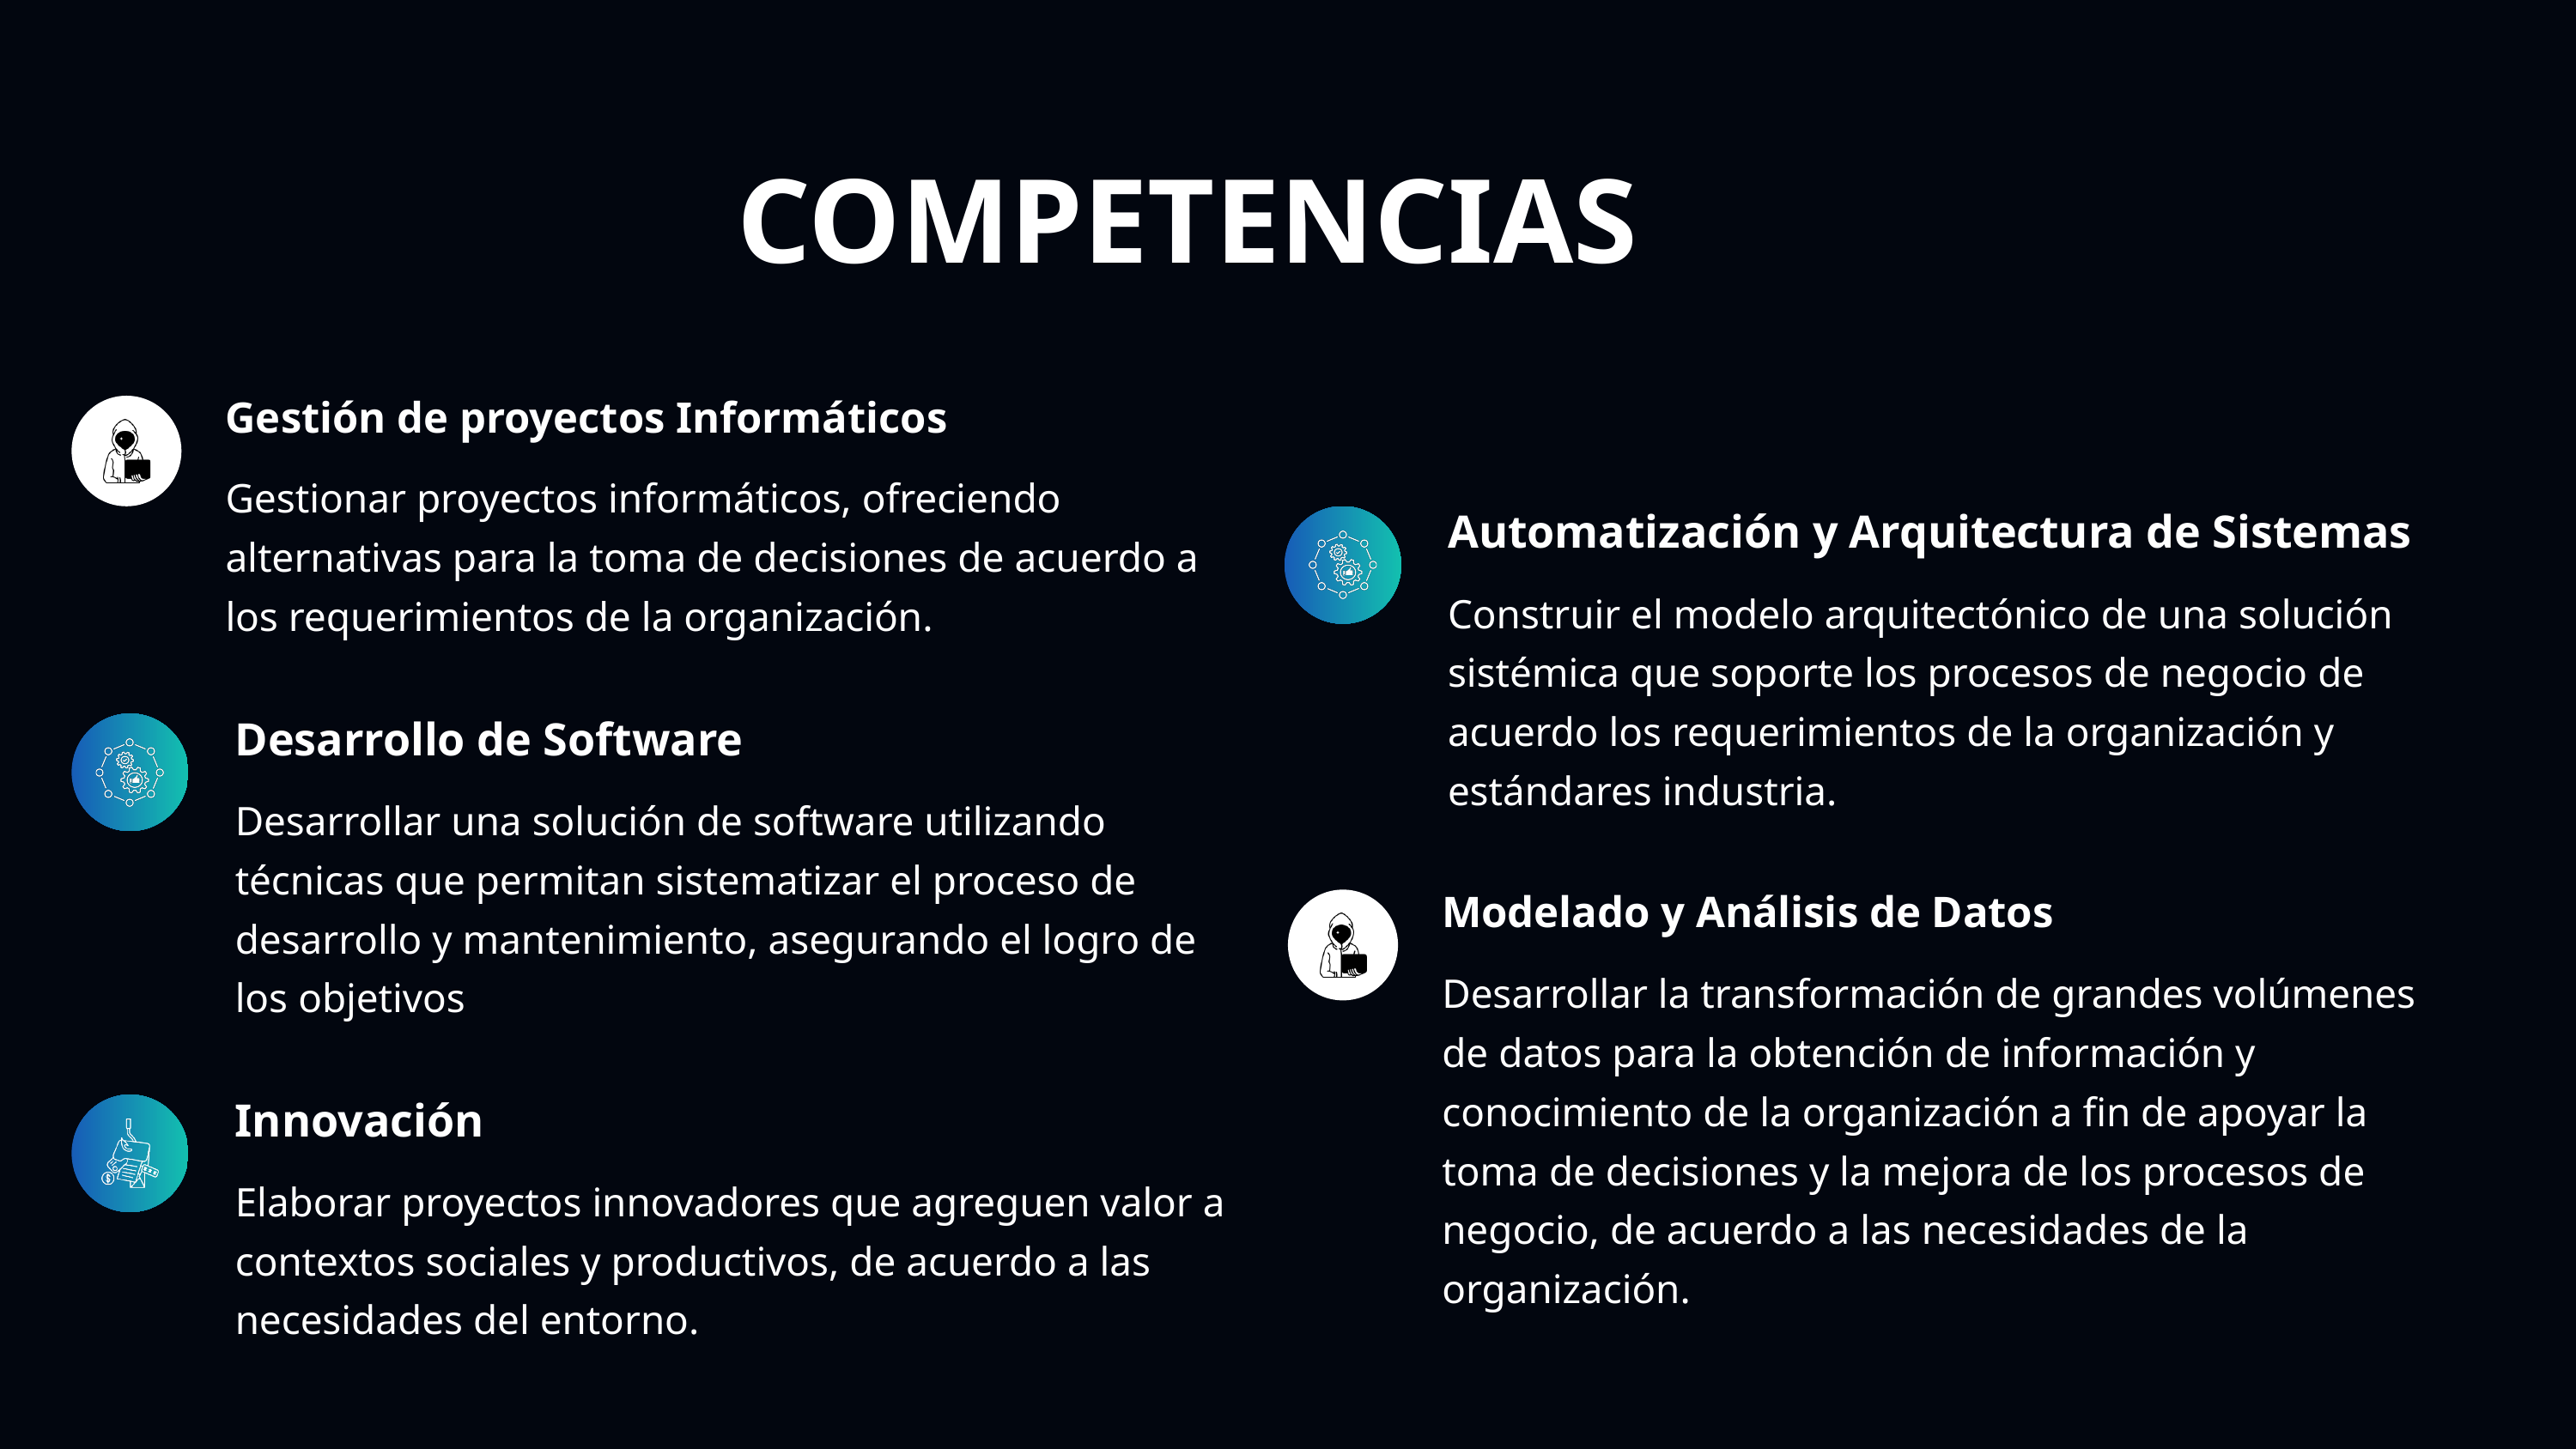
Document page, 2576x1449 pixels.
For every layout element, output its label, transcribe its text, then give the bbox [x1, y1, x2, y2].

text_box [1287, 889, 1399, 1001]
text_box Innovación [234, 1105, 1313, 1146]
text_box Desarrollar la transformación de grandes volúmenes de datos para la obtención de información y conocimiento de la organización a fin de apoyar la toma de decisiones y la mejora de los procesos de negocio, de acuerdo a las necesidades de la organización. [1442, 957, 2458, 1312]
text_box COMPETENCIAS [737, 181, 1905, 287]
text_box Elaborar proyectos innovadores que agreguen valor a contextos sociales y productivos, de acuerdo a las necesidades del entorno. [234, 1165, 1239, 1343]
text_box Desarrollar una solución de software utilizando técnicas que permitan sistematizar el proceso de desarrollo y mantenimiento, asegurando el logro de los objetivos [234, 784, 1242, 1021]
text_box Modelado y Análisis de Datos [1442, 897, 2458, 936]
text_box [71, 1094, 189, 1213]
text_box Desarrollo de Software [234, 724, 1313, 765]
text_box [71, 395, 182, 506]
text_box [71, 712, 189, 832]
text_box Gestión de proyectos Informáticos [225, 403, 1239, 442]
text_box Automatización y Arquitectura de Sistemas [1448, 517, 2525, 558]
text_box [1284, 506, 1401, 624]
text_box Gestionar proyectos informáticos, ofreciendo alternativas para la toma de decisiones de acuerdo a los requerimientos de la organización. [225, 462, 1199, 640]
text_box Construir el modelo arquitectónico de una solución sistémica que soporte los procesos de negocio de acuerdo los requerimientos de la organización y estándares industria. [1448, 577, 2525, 814]
